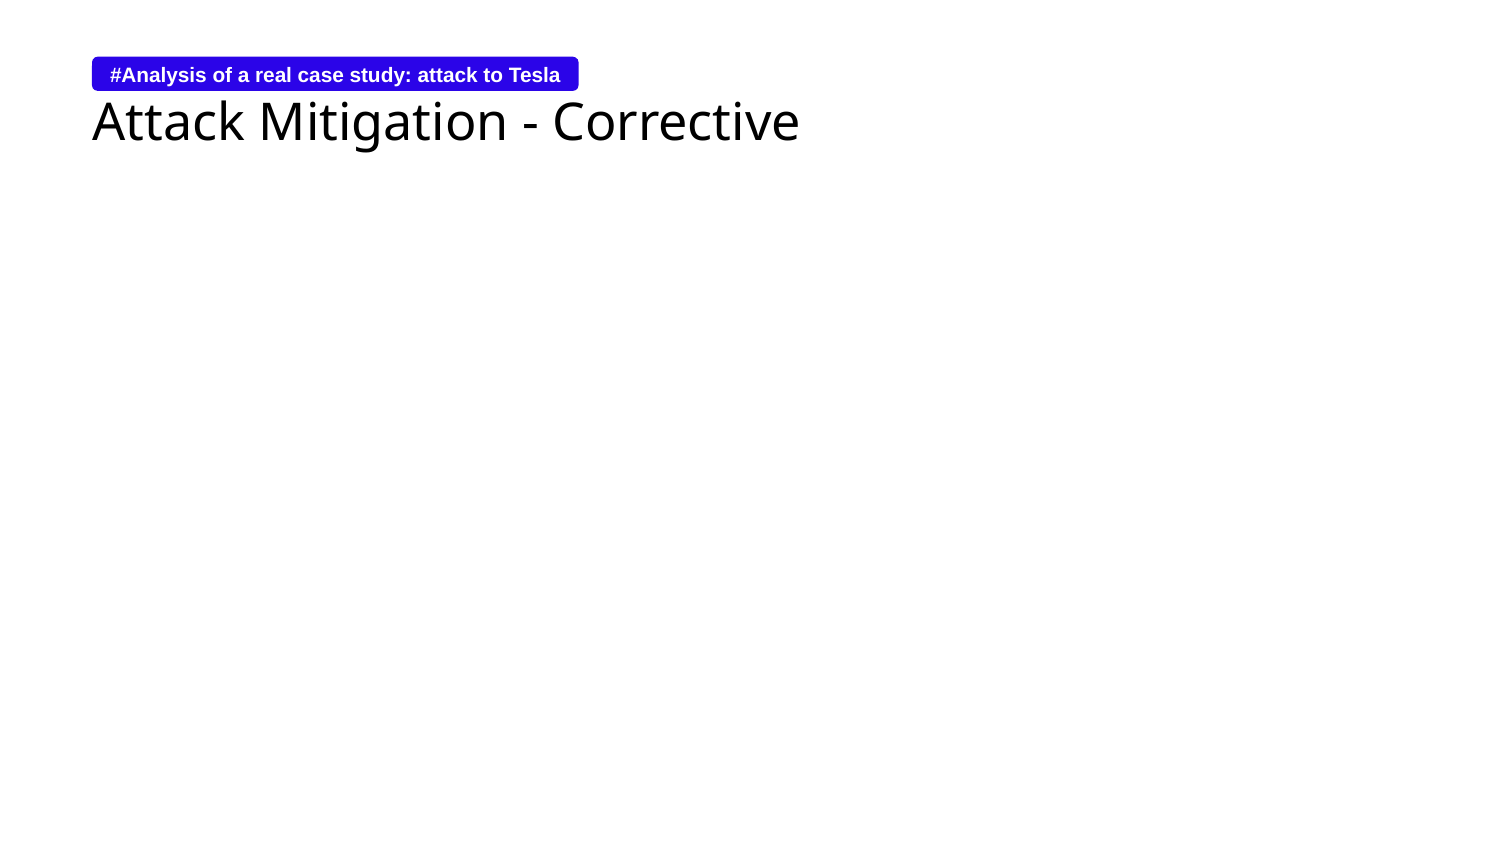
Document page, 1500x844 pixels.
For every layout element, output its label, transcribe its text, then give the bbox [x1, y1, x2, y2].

title Attack Mitigation - Corrective [77, 73, 1443, 168]
text_box #Analysis of a real case study: attack to Tesla [89, 54, 581, 93]
